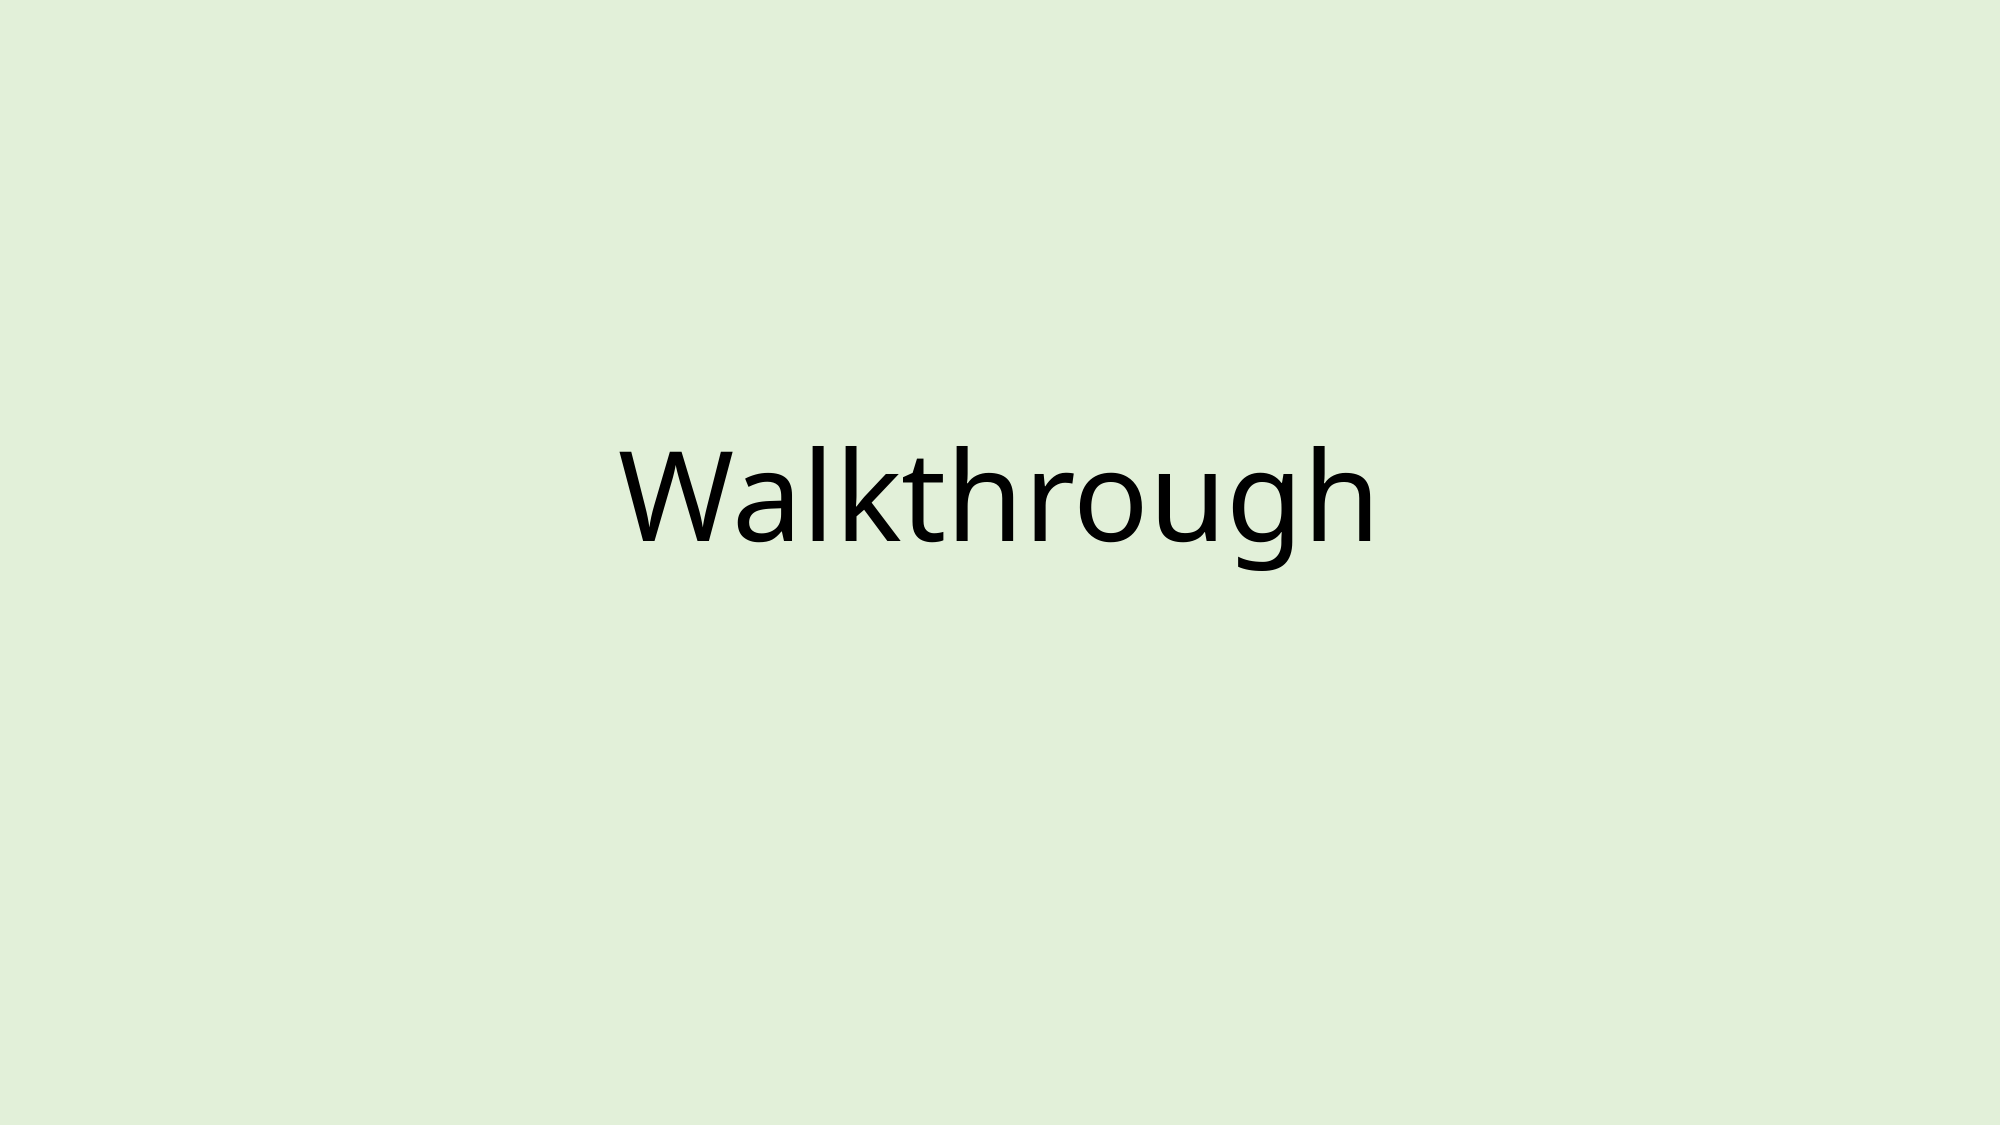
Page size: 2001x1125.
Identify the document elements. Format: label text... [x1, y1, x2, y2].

title Walkthrough [249, 184, 1750, 576]
